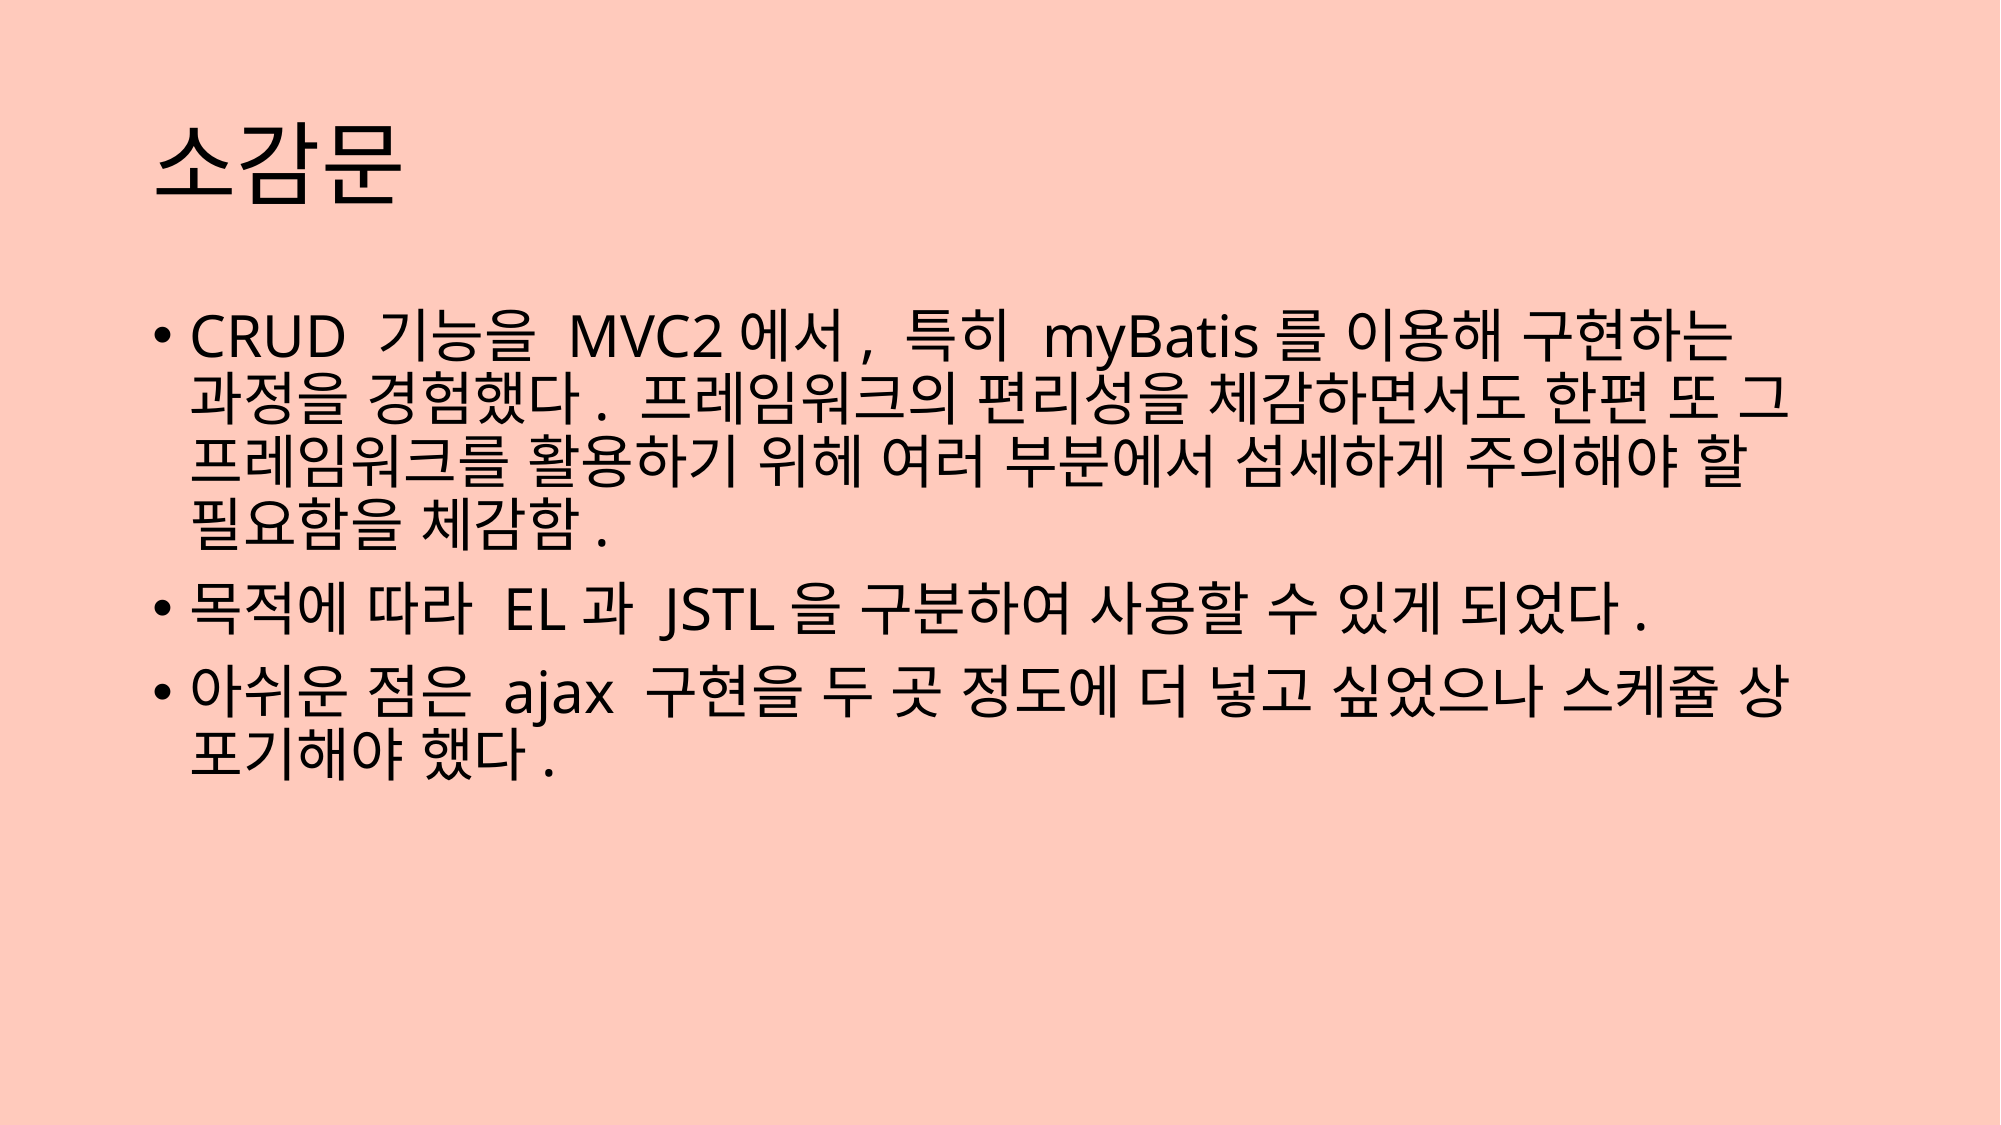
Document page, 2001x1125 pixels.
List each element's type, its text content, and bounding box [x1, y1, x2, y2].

list CRUD 기능을 MVC2에서, 특히 myBatis를 이용해 구현하는 과정을 경험했다. 프레임워크의 편리성을 체감하면서도 한편 또 그 프레임워크를 활용하기 위헤 여러 부분에서 섬세하게 주의해야 할 필요함을 체감함. 목적에 따라 EL과 JSTL을 구분하여 사용할 수 있게 되었다. 아쉬운 점은 ajax 구현을 두 곳 정도에 더 넣고 싶었으나 스케쥴 상 포기해야 했다. [137, 299, 1863, 1014]
title 소감문 [137, 59, 1863, 278]
